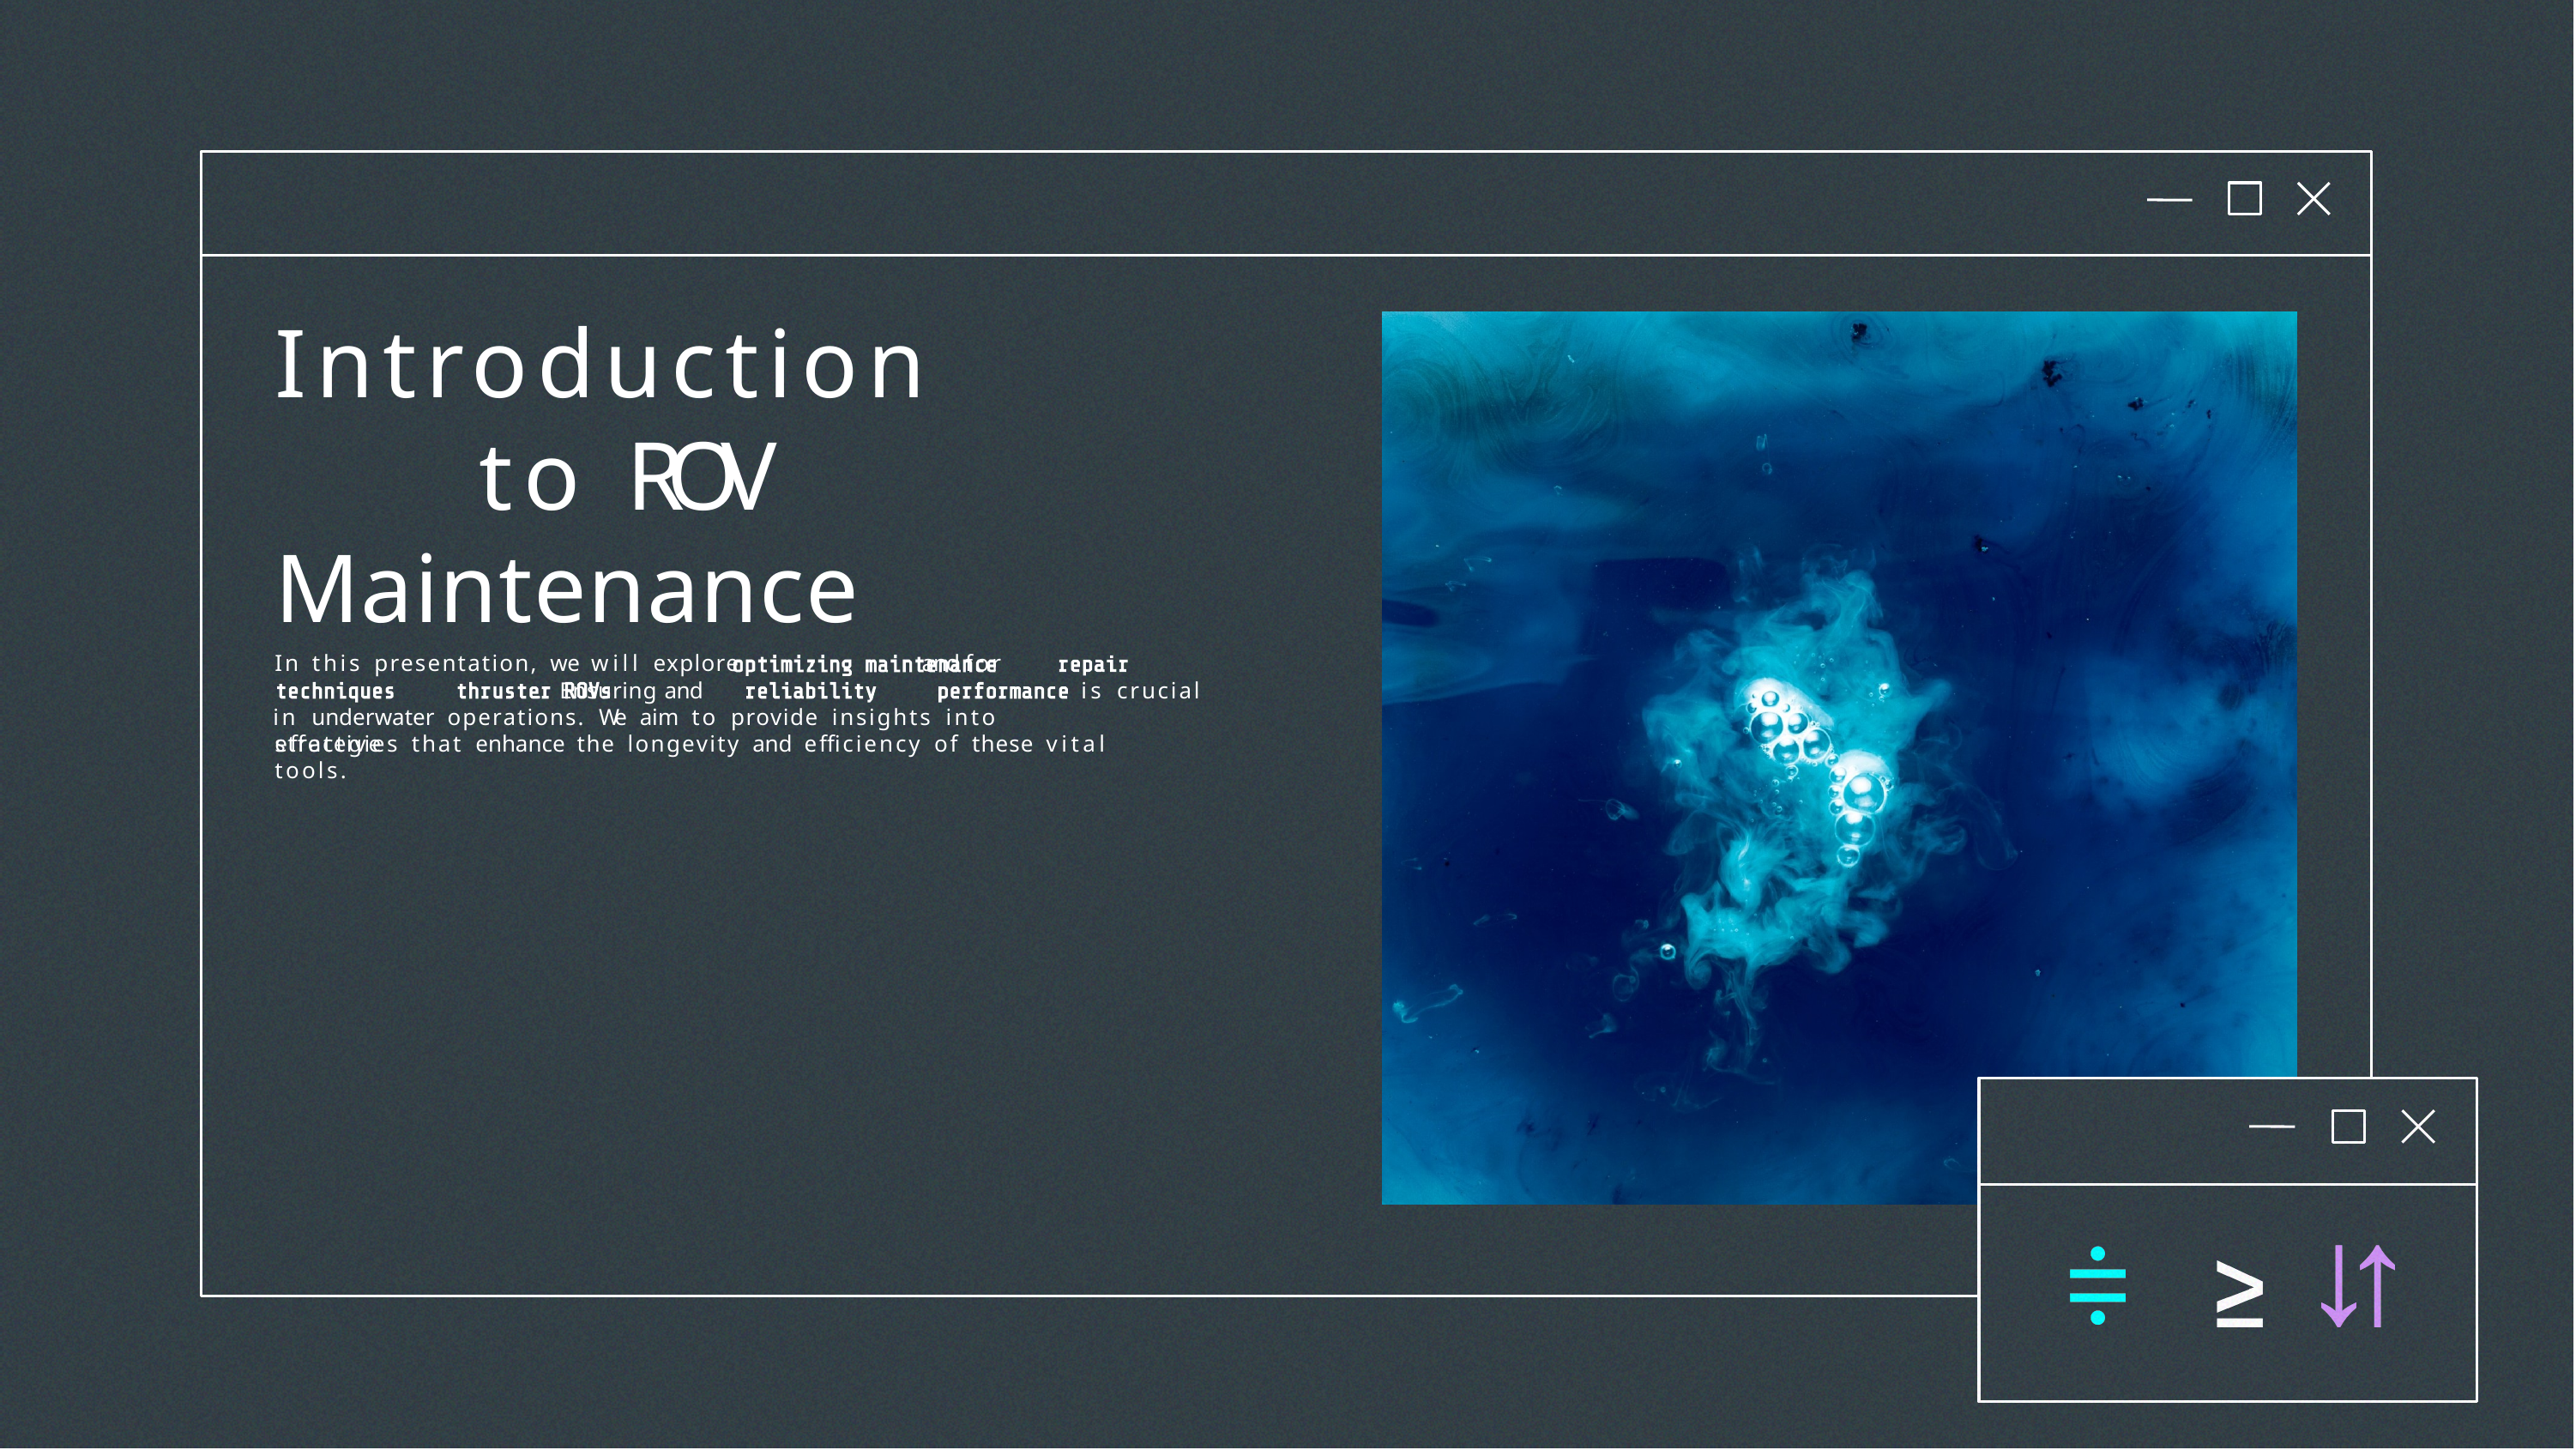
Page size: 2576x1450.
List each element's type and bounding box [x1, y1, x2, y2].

text_box [199, 149, 2374, 1298]
text_box [1382, 311, 2479, 1404]
picture [0, 0, 2574, 1448]
text_box [276, 655, 1129, 703]
